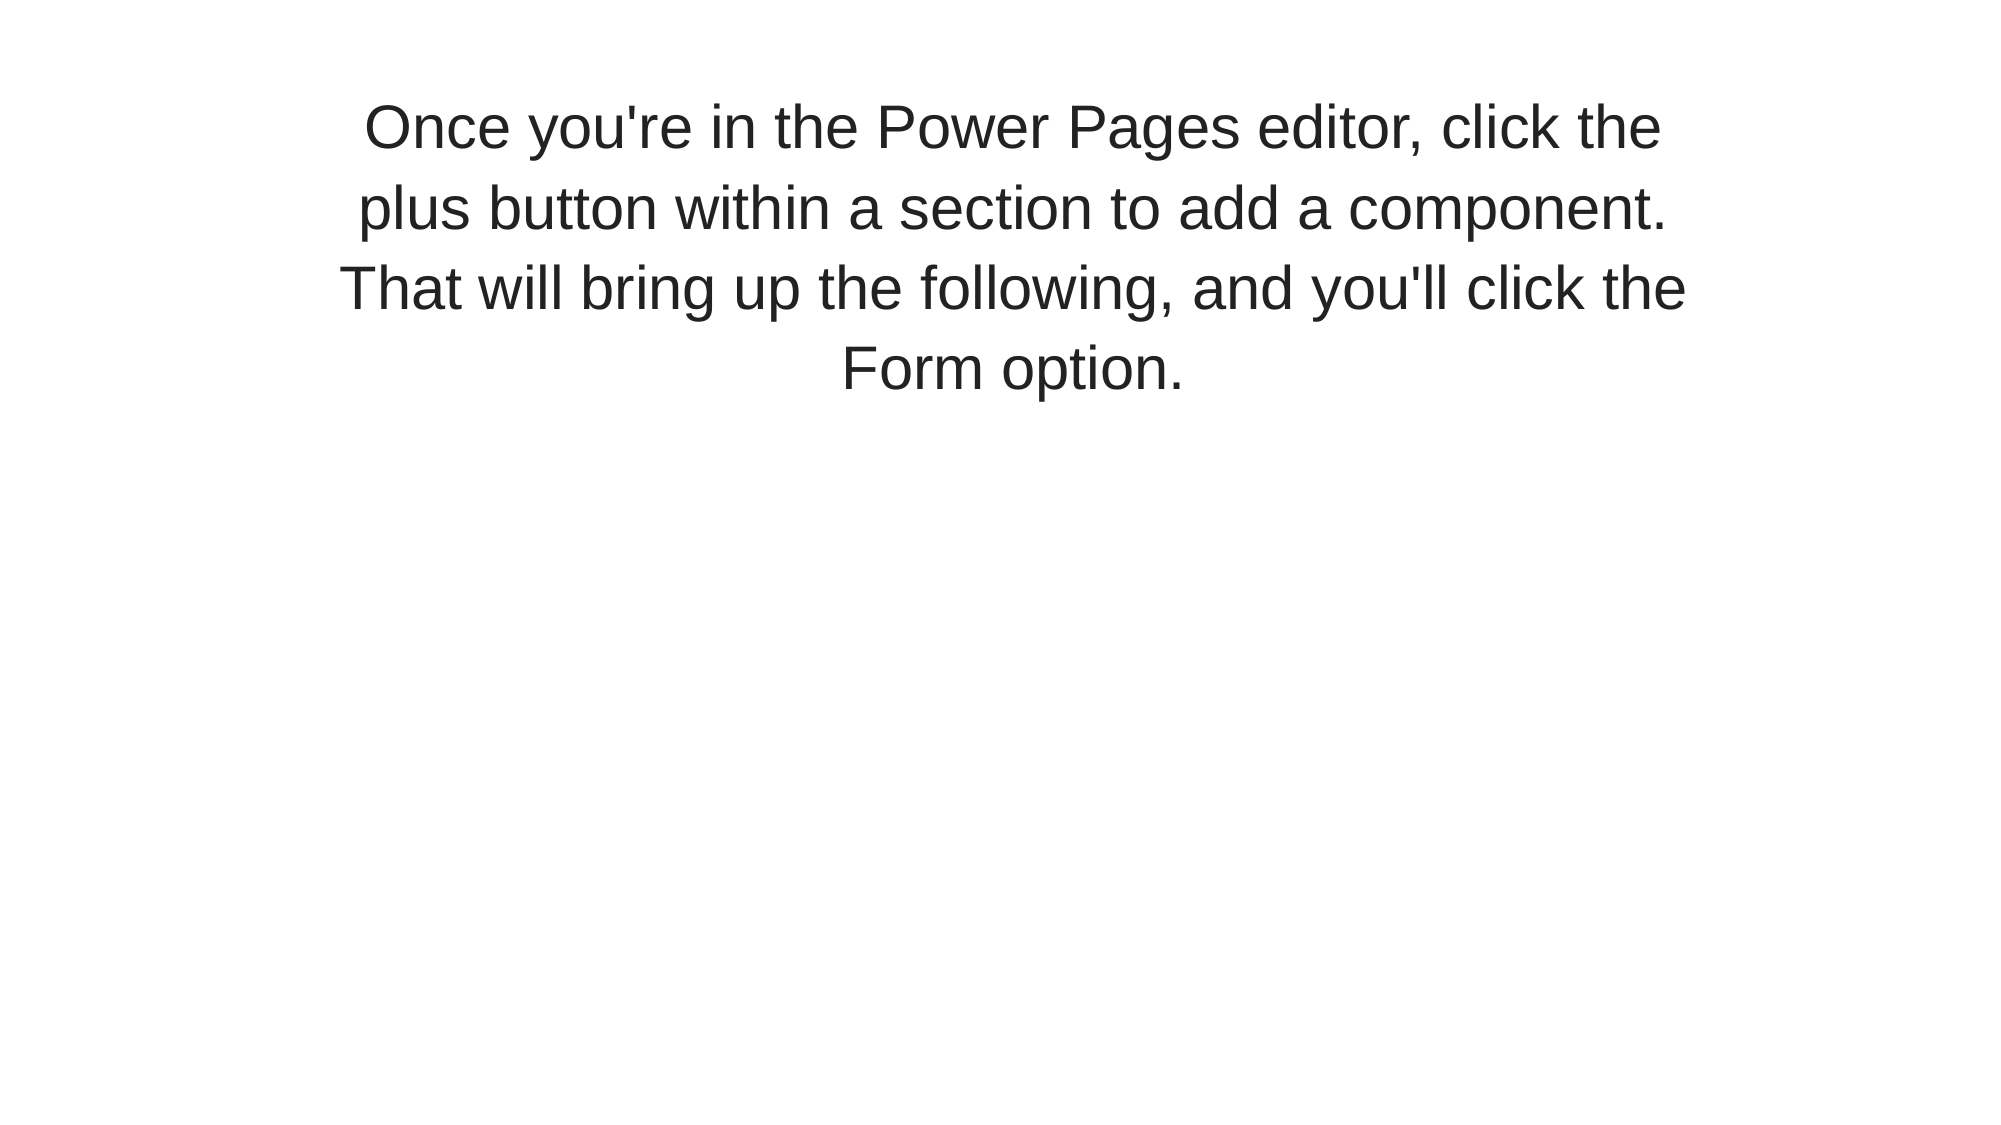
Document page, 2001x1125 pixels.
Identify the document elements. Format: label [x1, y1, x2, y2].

text_box [218, 0, 1781, 1125]
